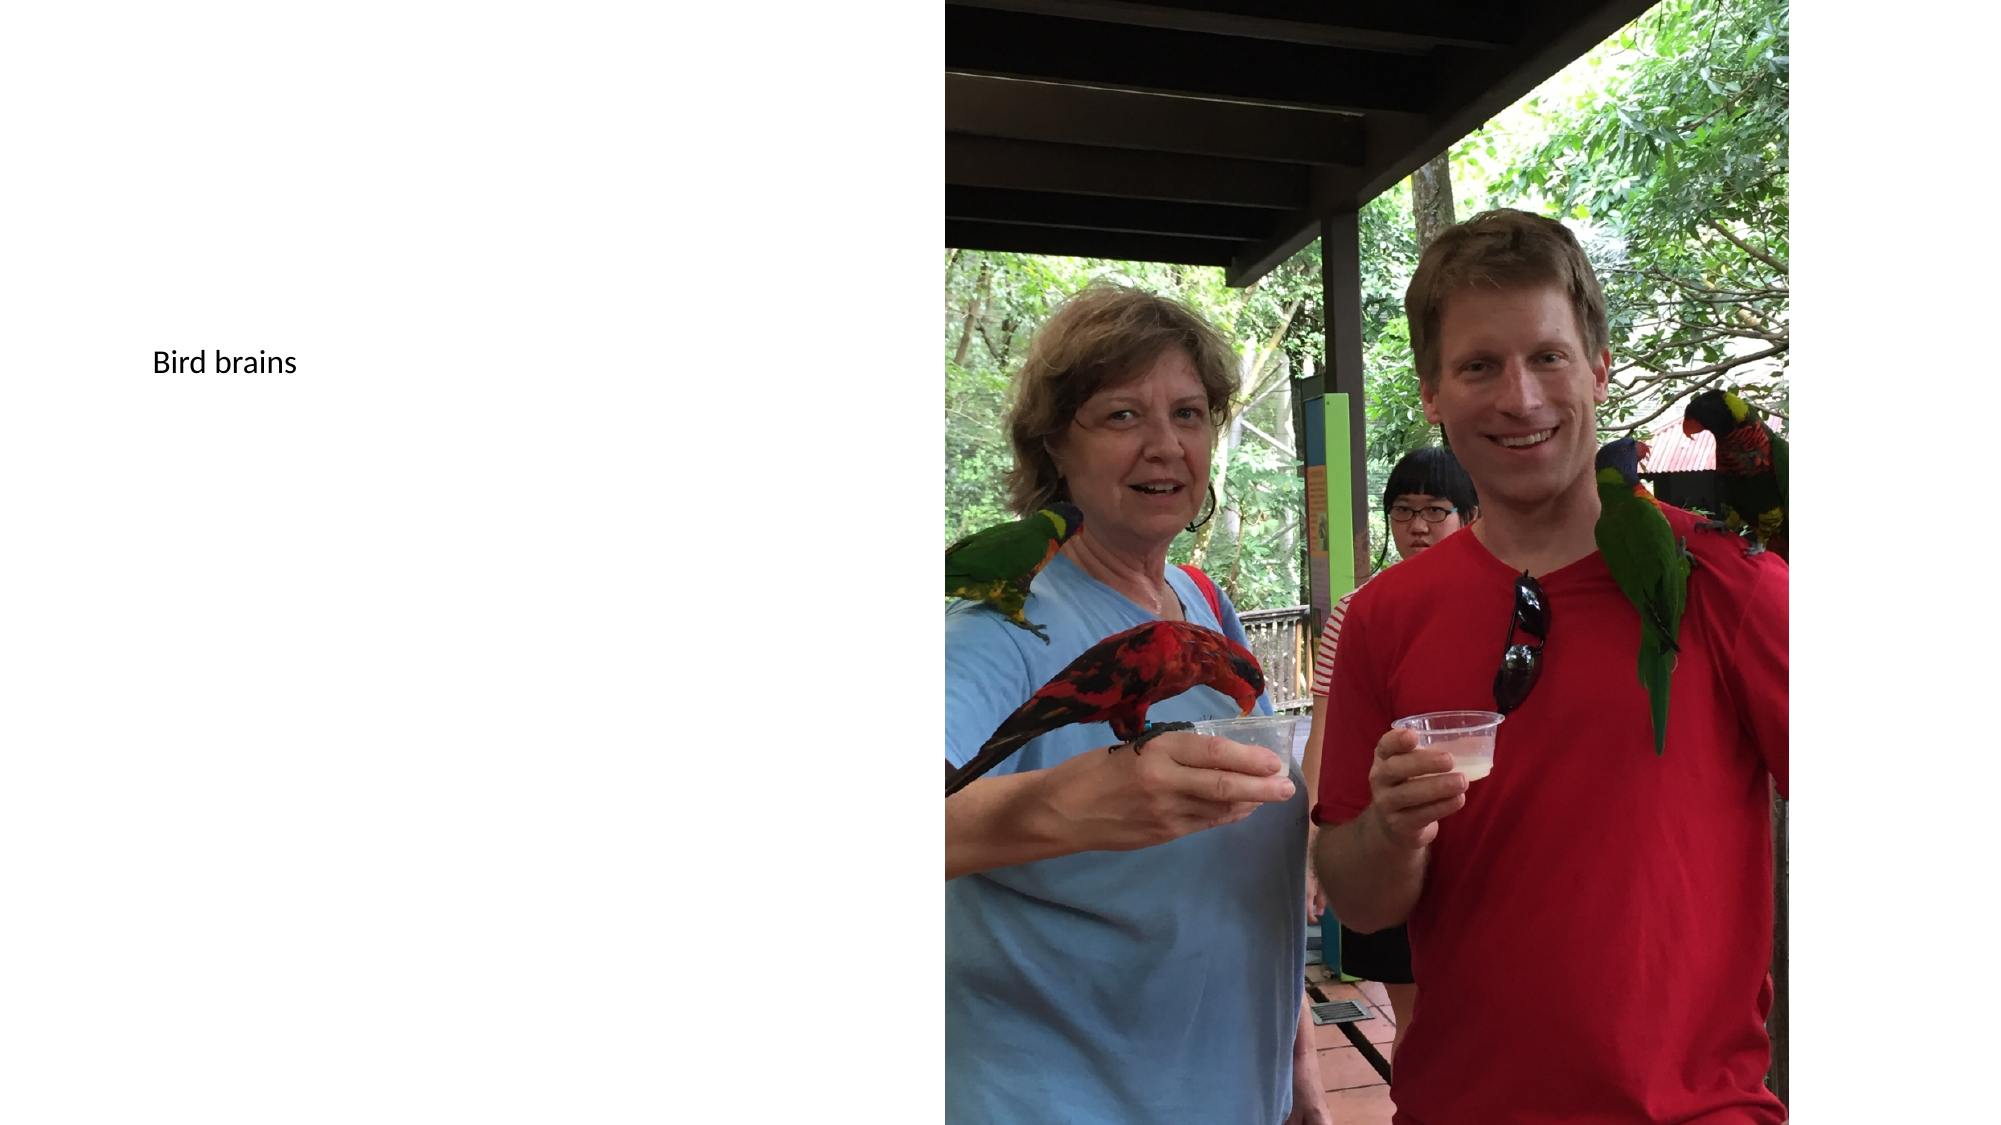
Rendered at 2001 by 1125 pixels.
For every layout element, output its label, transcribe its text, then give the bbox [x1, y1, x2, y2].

list Bird brains [137, 337, 783, 963]
picture [804, 1, 1930, 1124]
